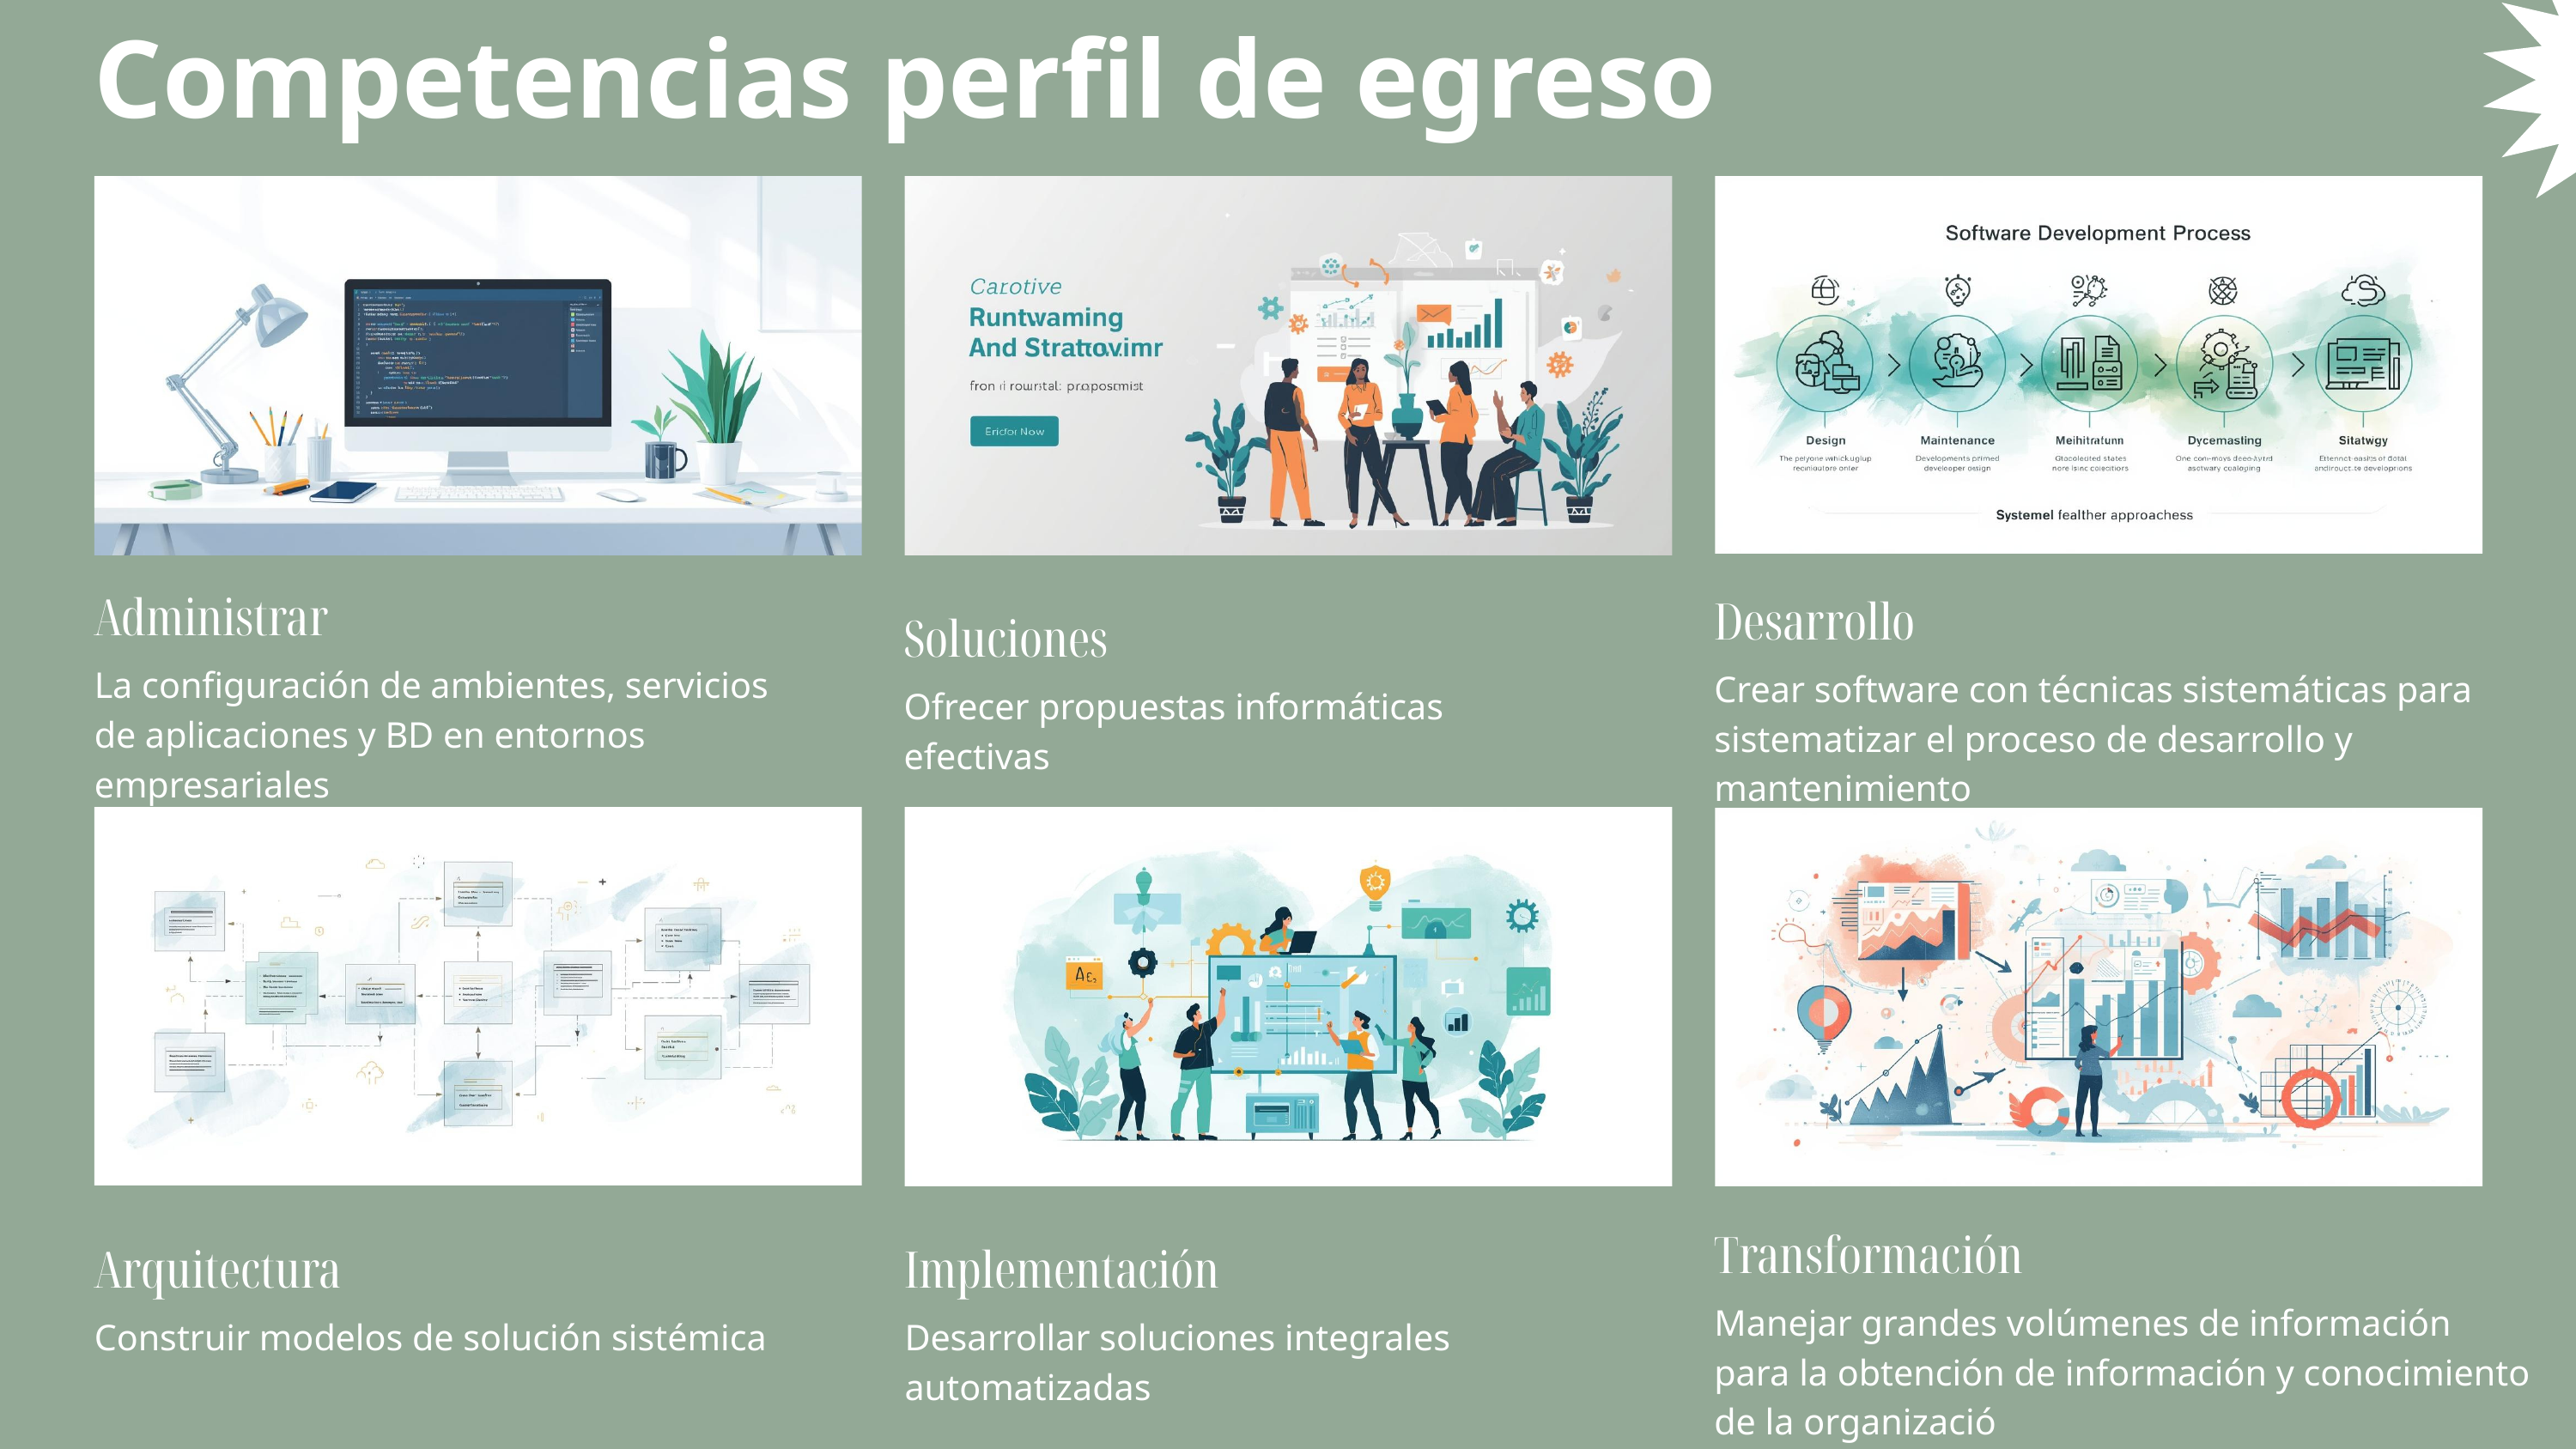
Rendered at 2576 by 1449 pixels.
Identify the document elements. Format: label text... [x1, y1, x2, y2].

text_box Competencias perfil de egreso [94, 32, 1918, 140]
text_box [94, 176, 862, 555]
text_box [904, 176, 1673, 555]
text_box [94, 807, 862, 1185]
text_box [1715, 176, 2483, 555]
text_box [94, 1234, 784, 1359]
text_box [904, 807, 1673, 1186]
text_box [1714, 585, 2497, 807]
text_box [1714, 1219, 2532, 1440]
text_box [94, 581, 784, 803]
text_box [904, 1234, 1595, 1407]
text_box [903, 603, 1594, 728]
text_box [2482, 0, 2576, 236]
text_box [1715, 814, 2483, 1186]
